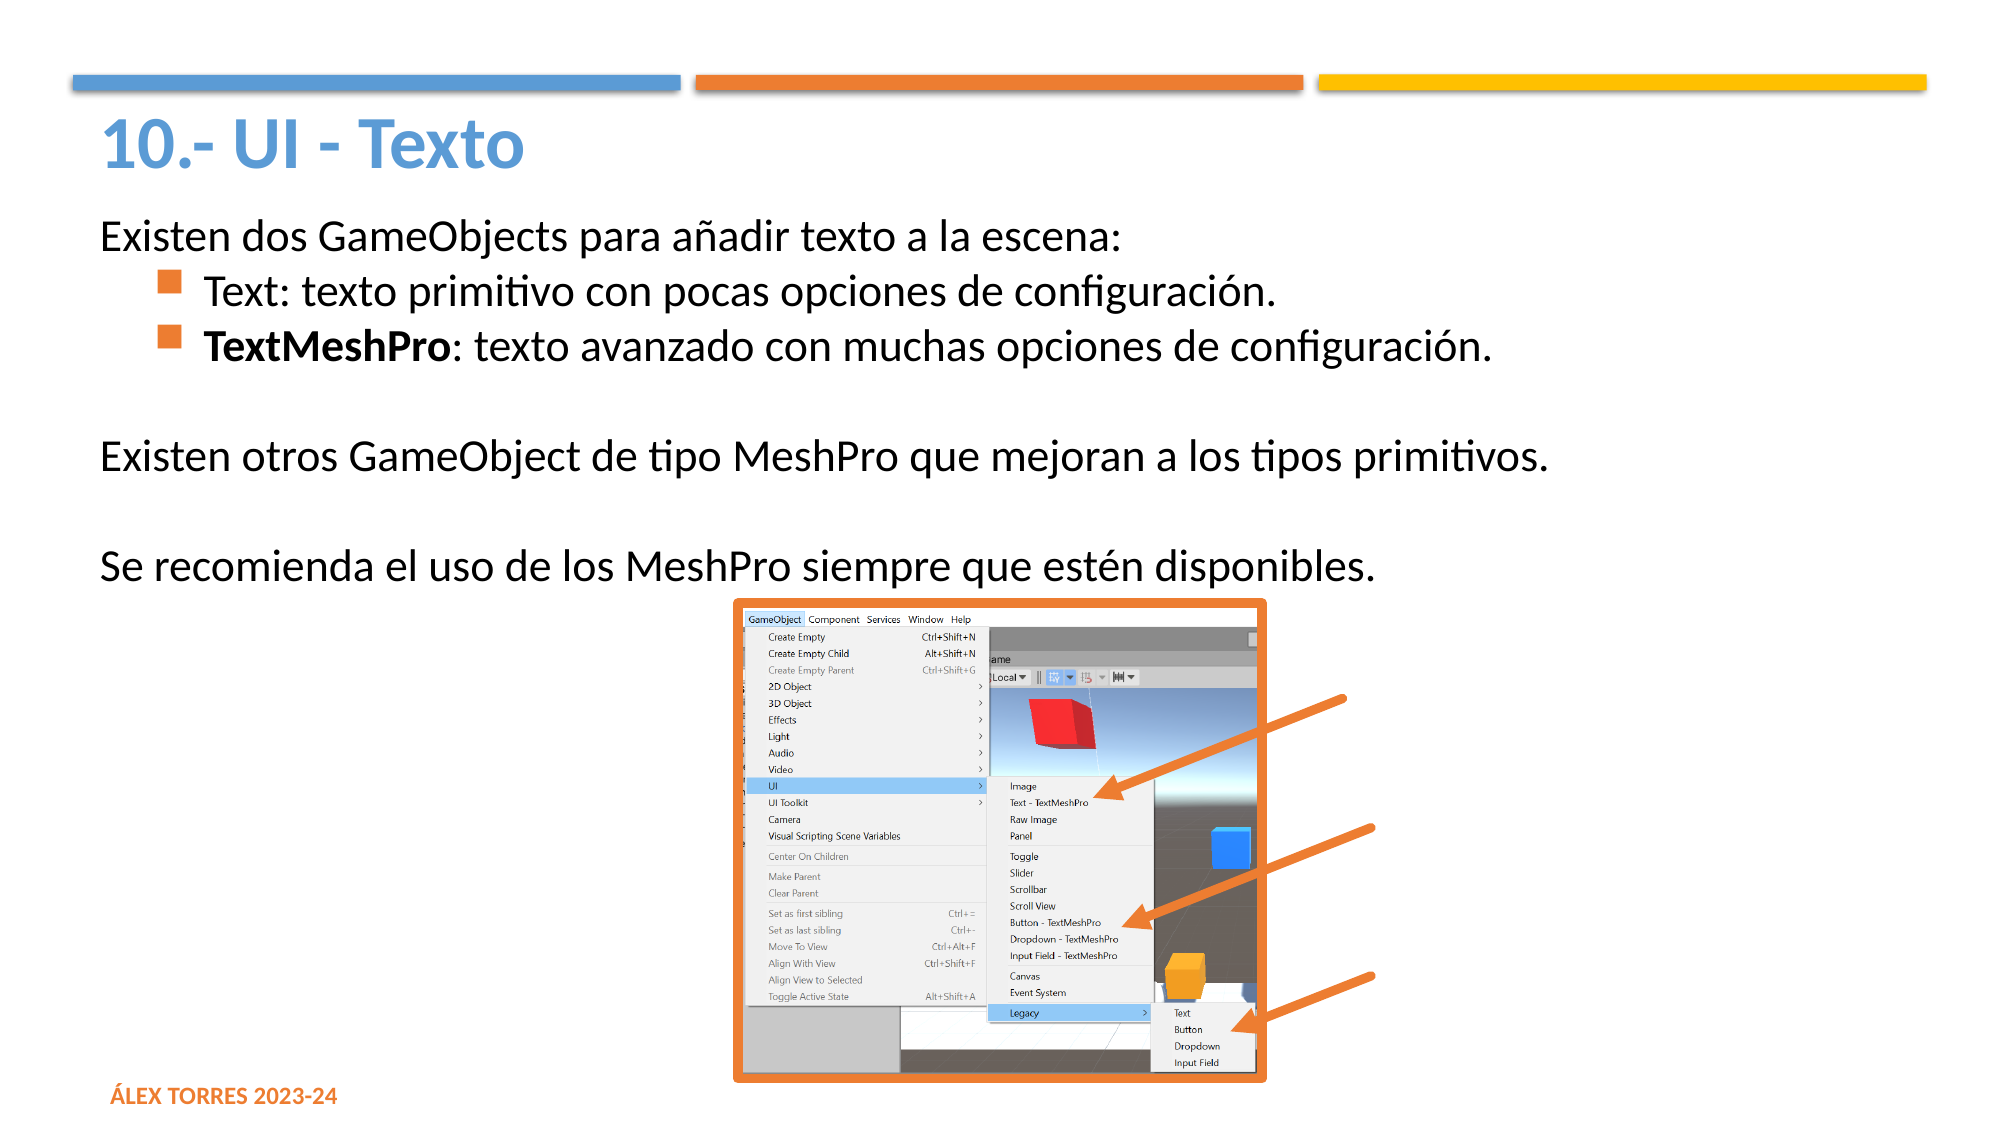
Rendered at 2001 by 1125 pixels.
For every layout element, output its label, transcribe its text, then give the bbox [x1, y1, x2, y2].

picture [741, 607, 1258, 1075]
text_box 10.- UI - Texto [85, 78, 1915, 188]
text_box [1120, 827, 1372, 928]
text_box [1229, 975, 1372, 1032]
text_box Existen dos GameObjects para añadir texto a la escena: Text: texto primitivo con pocas opciones de configuración. TextMeshPro: texto avanzado con muchas opciones de configuración. Existen otros GameObject de tipo MeshPro que mejoran a los tipos primitivos. Se recomienda el uso de los MeshPro siempre que estén disponibles. [85, 190, 1915, 1074]
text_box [1092, 697, 1344, 799]
